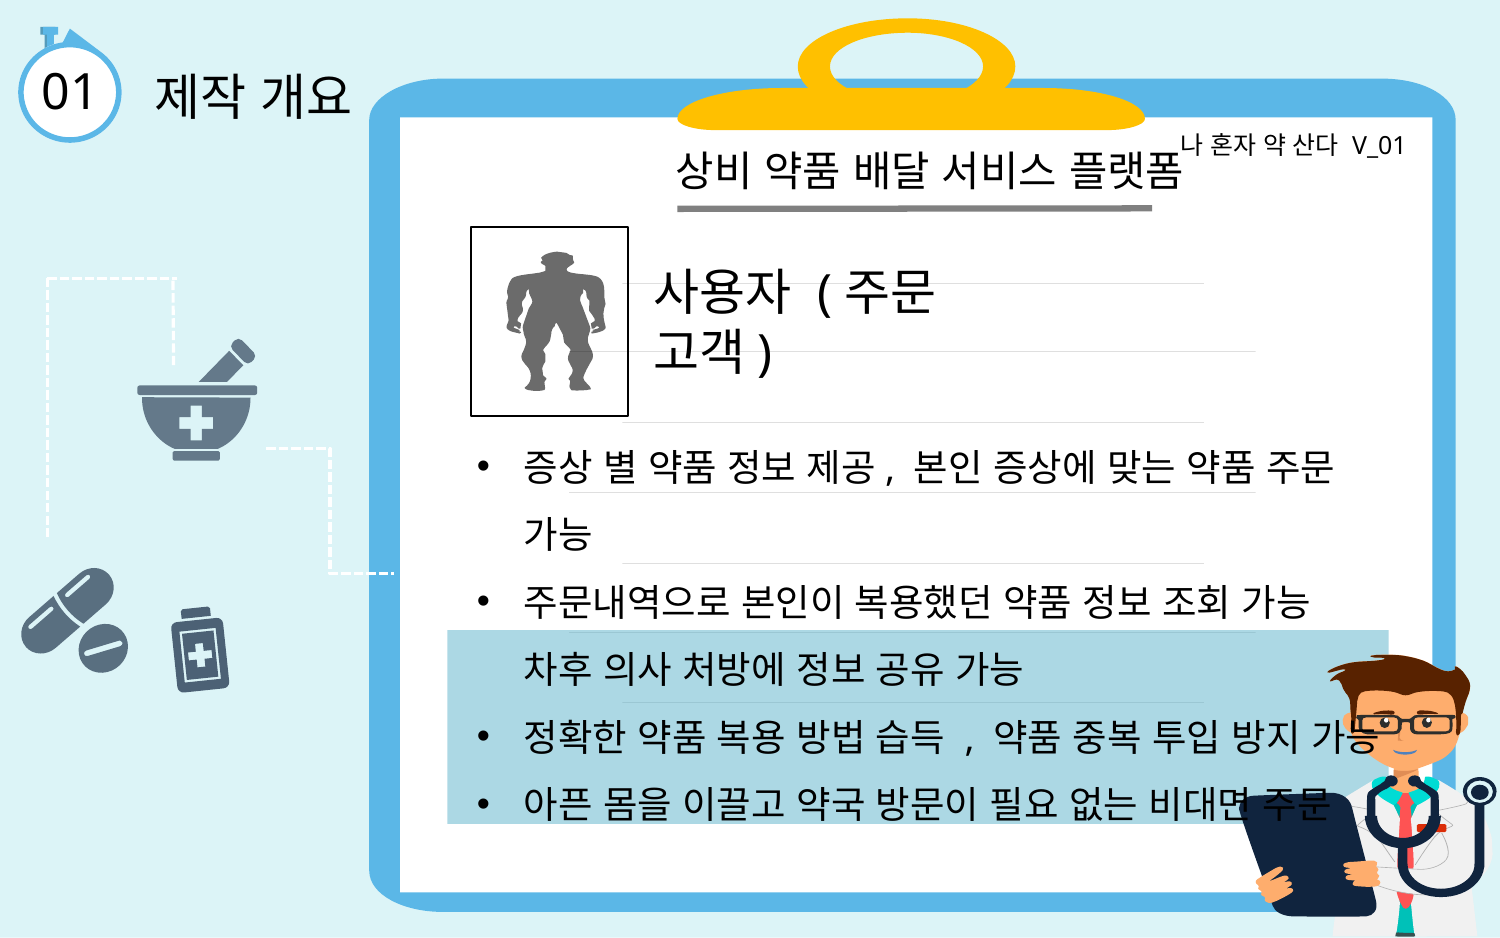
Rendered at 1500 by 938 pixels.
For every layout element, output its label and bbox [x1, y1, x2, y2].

text_box [265, 448, 395, 574]
text_box [169, 604, 232, 695]
text_box [368, 18, 1456, 913]
text_box [76, 621, 131, 675]
text_box [0, 26, 543, 144]
text_box [19, 565, 116, 656]
text_box [1238, 654, 1497, 937]
text_box [135, 336, 260, 463]
